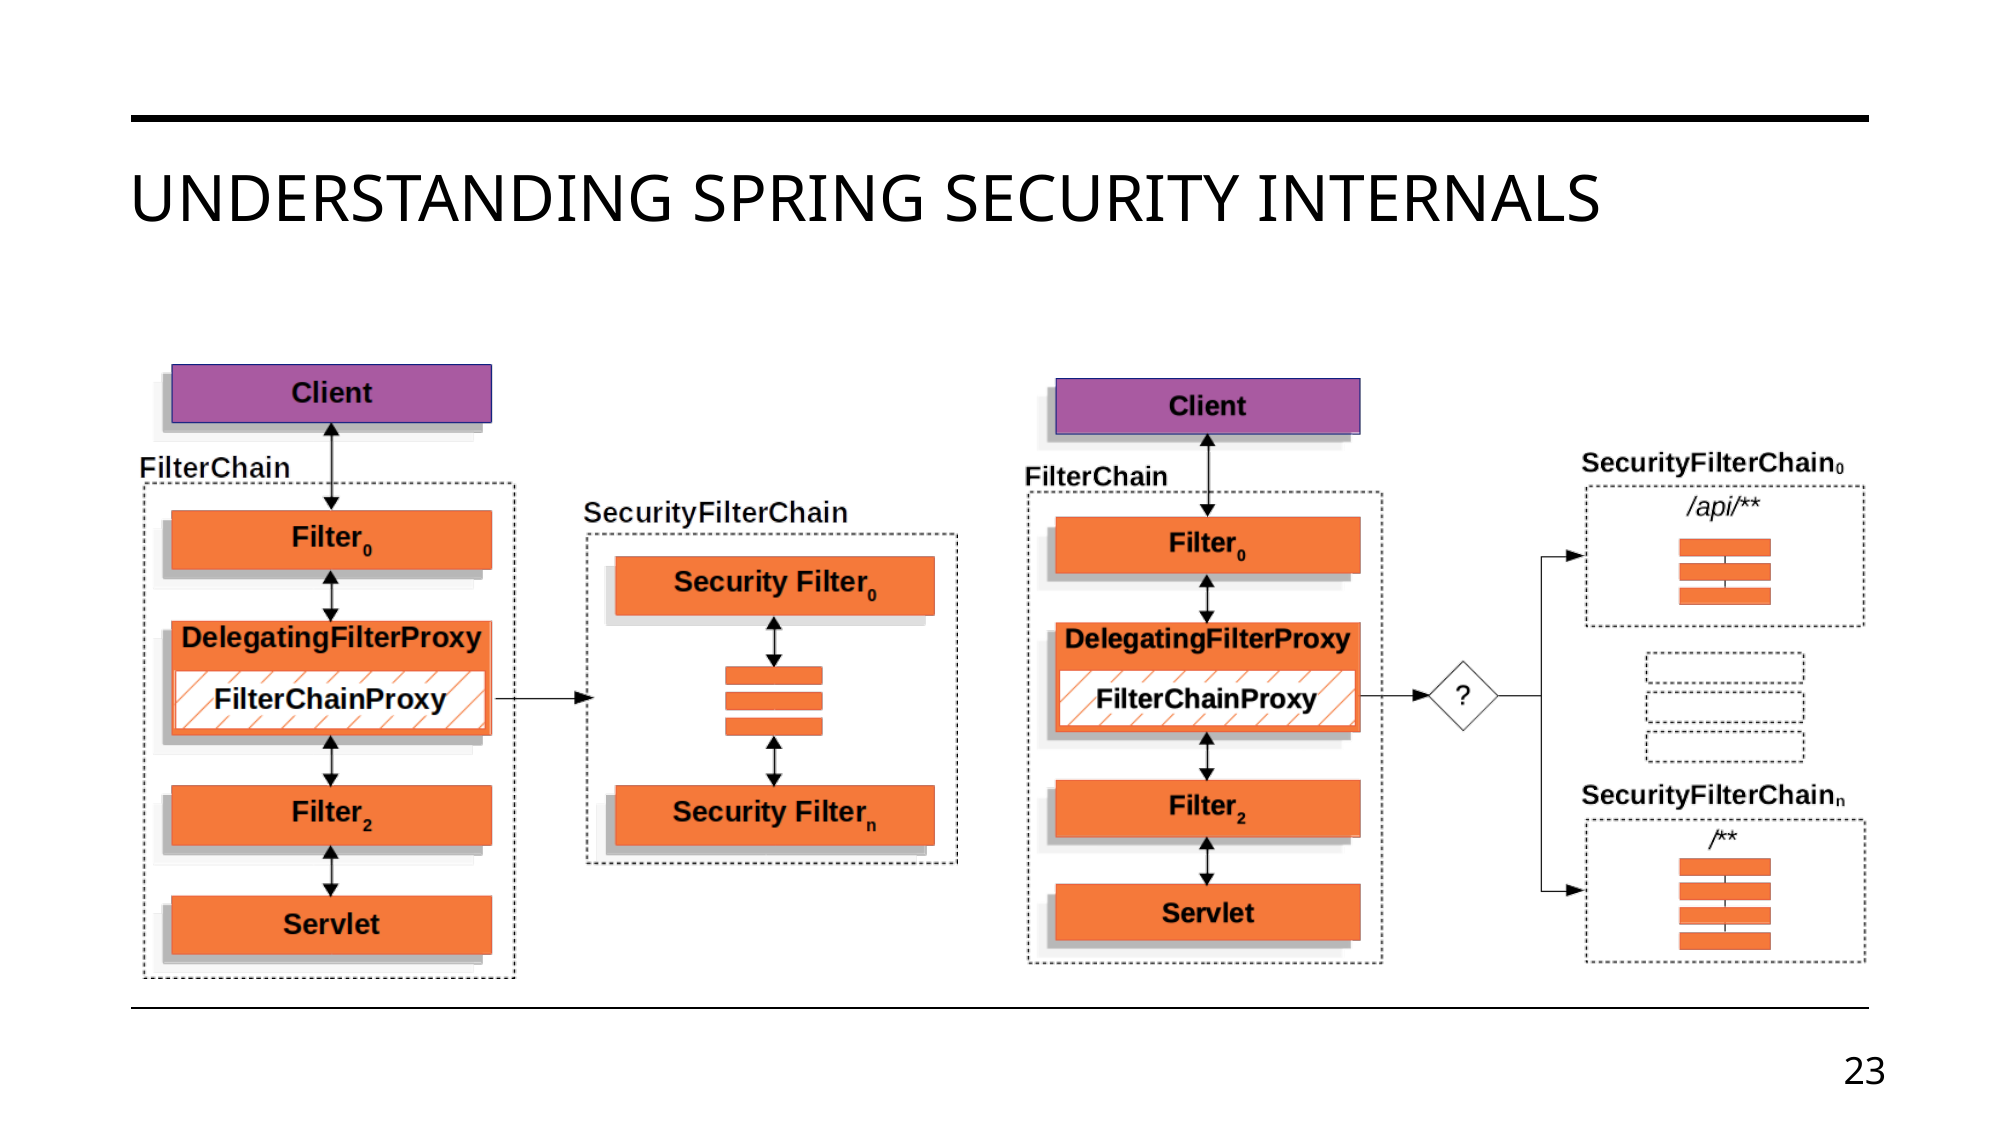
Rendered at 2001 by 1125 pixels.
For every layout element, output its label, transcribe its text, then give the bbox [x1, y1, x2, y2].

slide_number 23 [1791, 1042, 1902, 1103]
title Understanding spring security internals [114, 149, 1869, 285]
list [1014, 378, 1869, 965]
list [128, 364, 958, 979]
